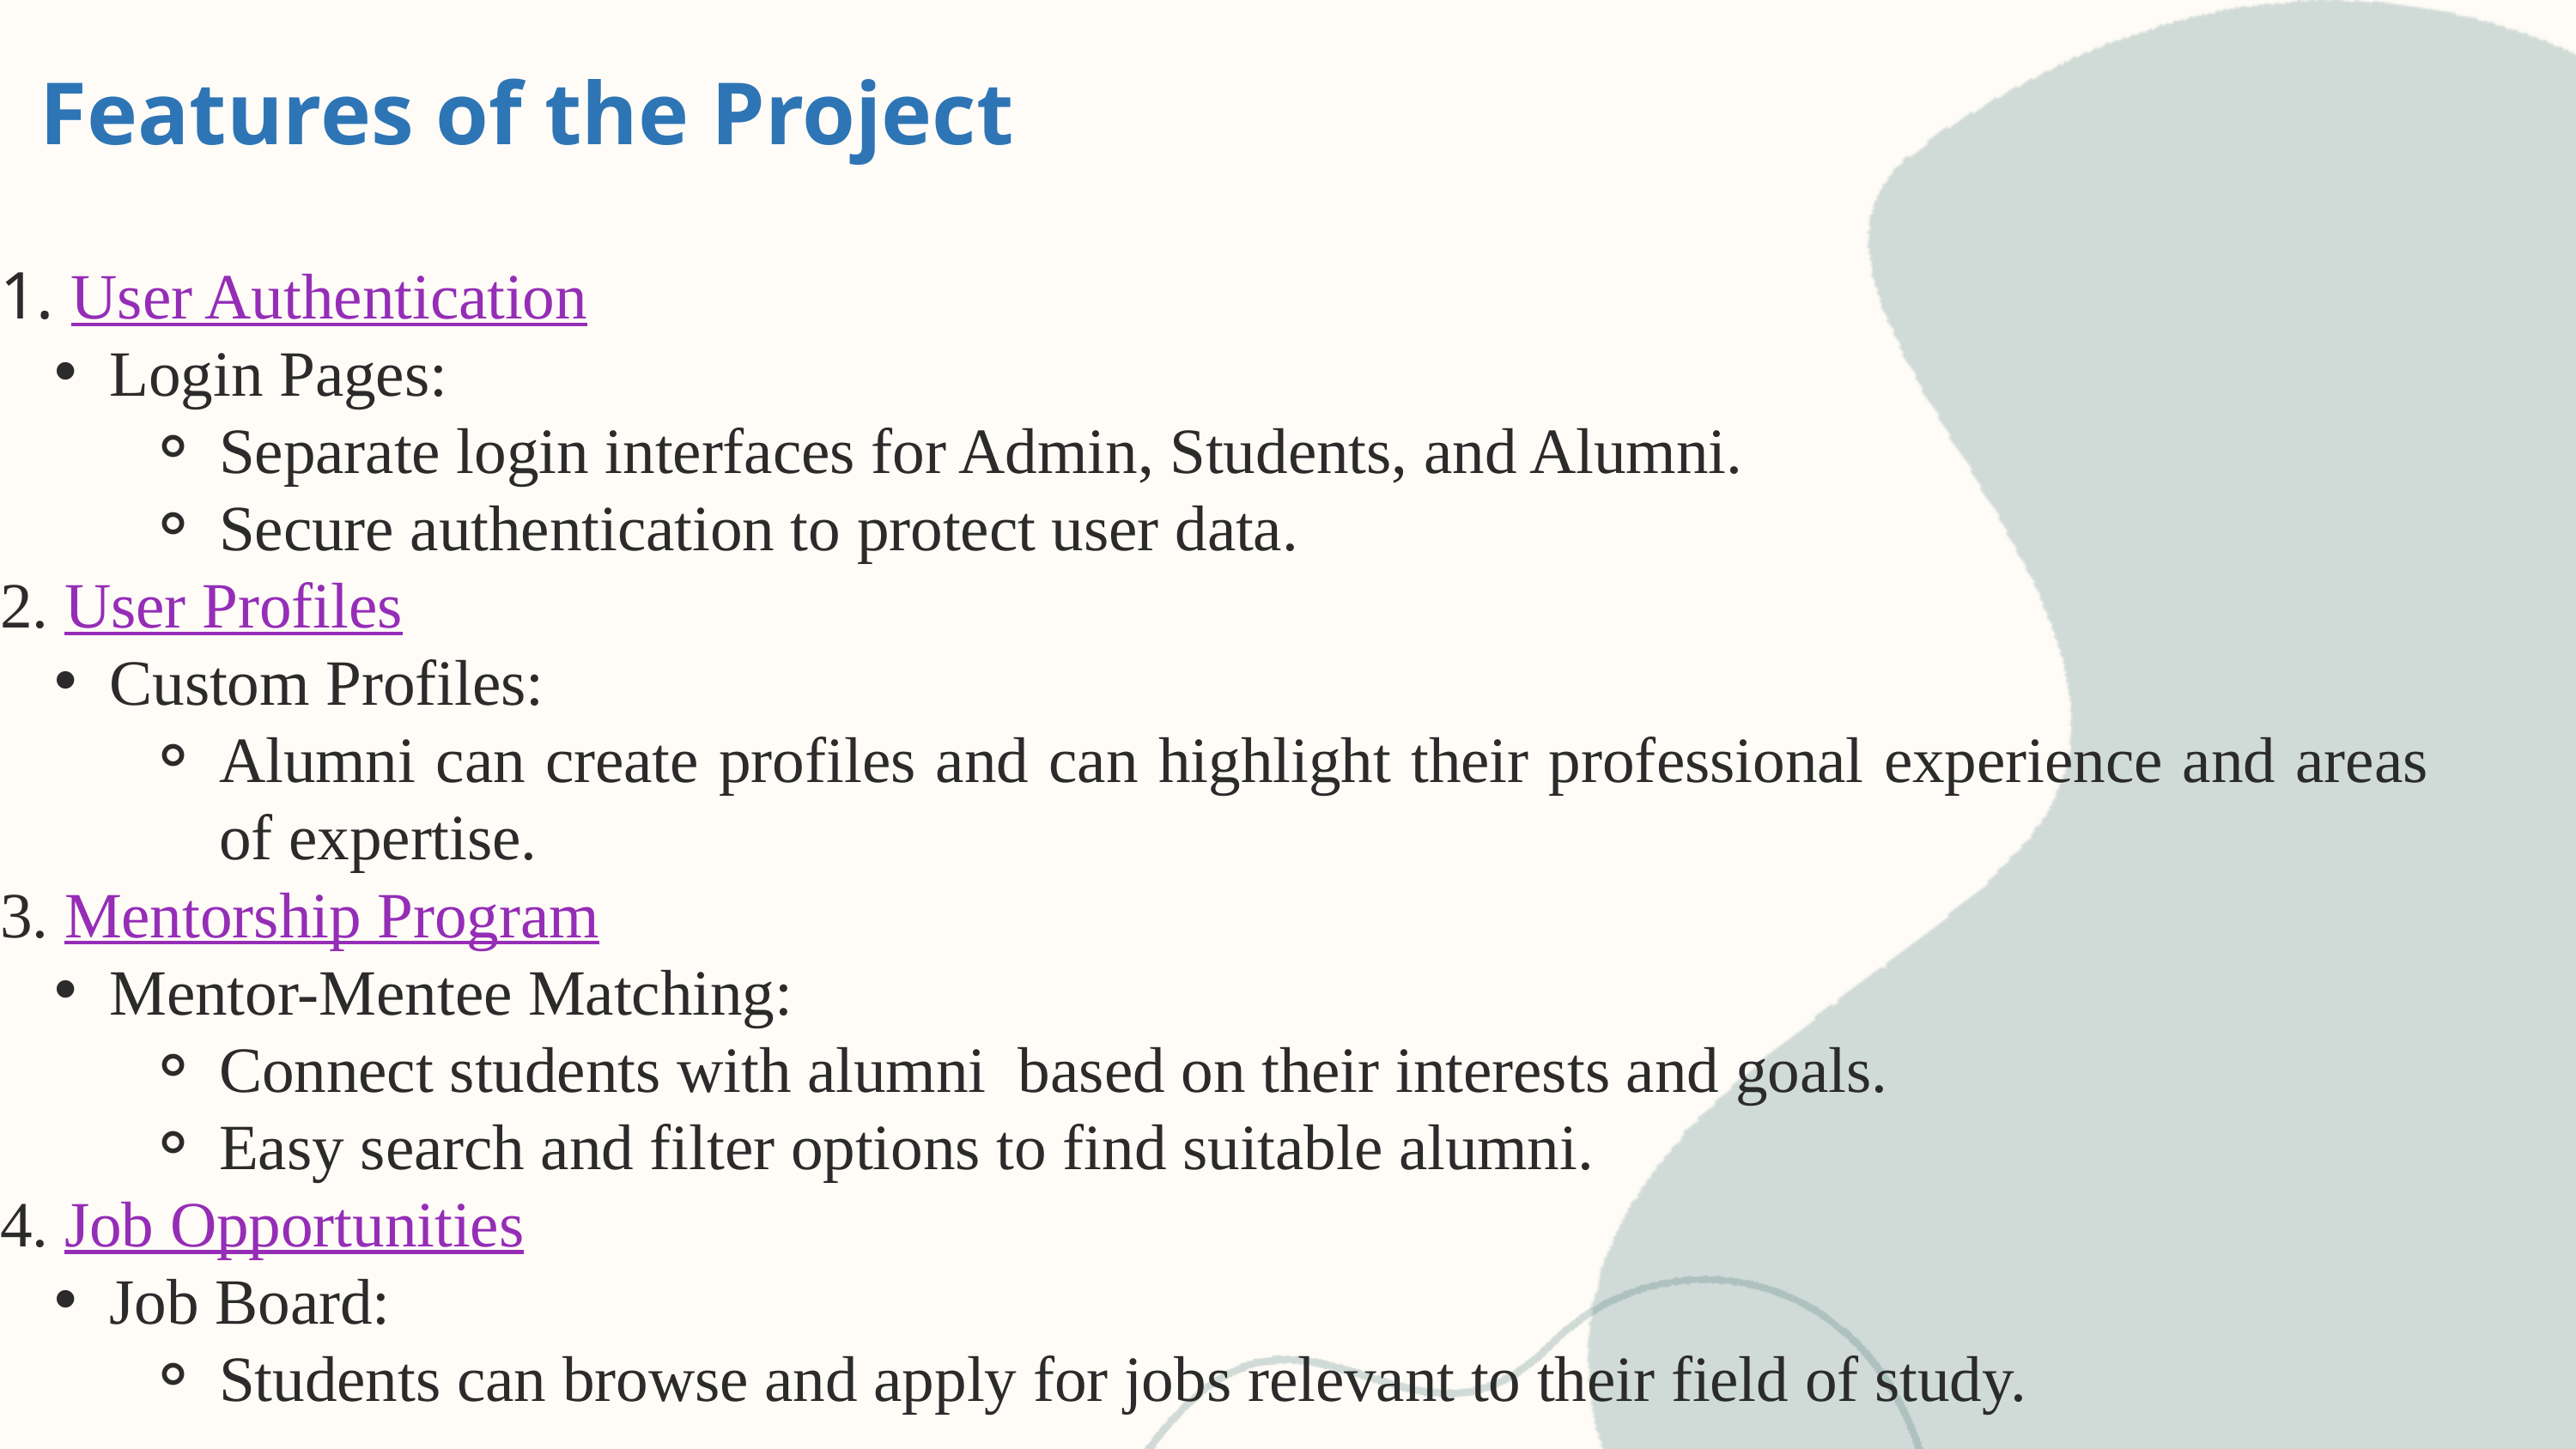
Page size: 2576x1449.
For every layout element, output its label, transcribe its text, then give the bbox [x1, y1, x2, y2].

picture [1171, 32, 2576, 1449]
text_box Features of the Project 1. User Authentication Login Pages: Separate login interfaces for Admin, Students, and Alumni. Secure authentication to protect user data. 2. User Profiles Custom Profiles: Alumni can create profiles and can highlight their professional experience and areas of expertise. 3. Mentorship Program Mentor-Mentee Matching: Connect students with alumni based on their interests and goals. Easy search and filter options to find suitable alumni. 4. Job Opportunities Job Board: Students can browse and apply for jobs relevant to their field of study. [0, 70, 1416, 1449]
